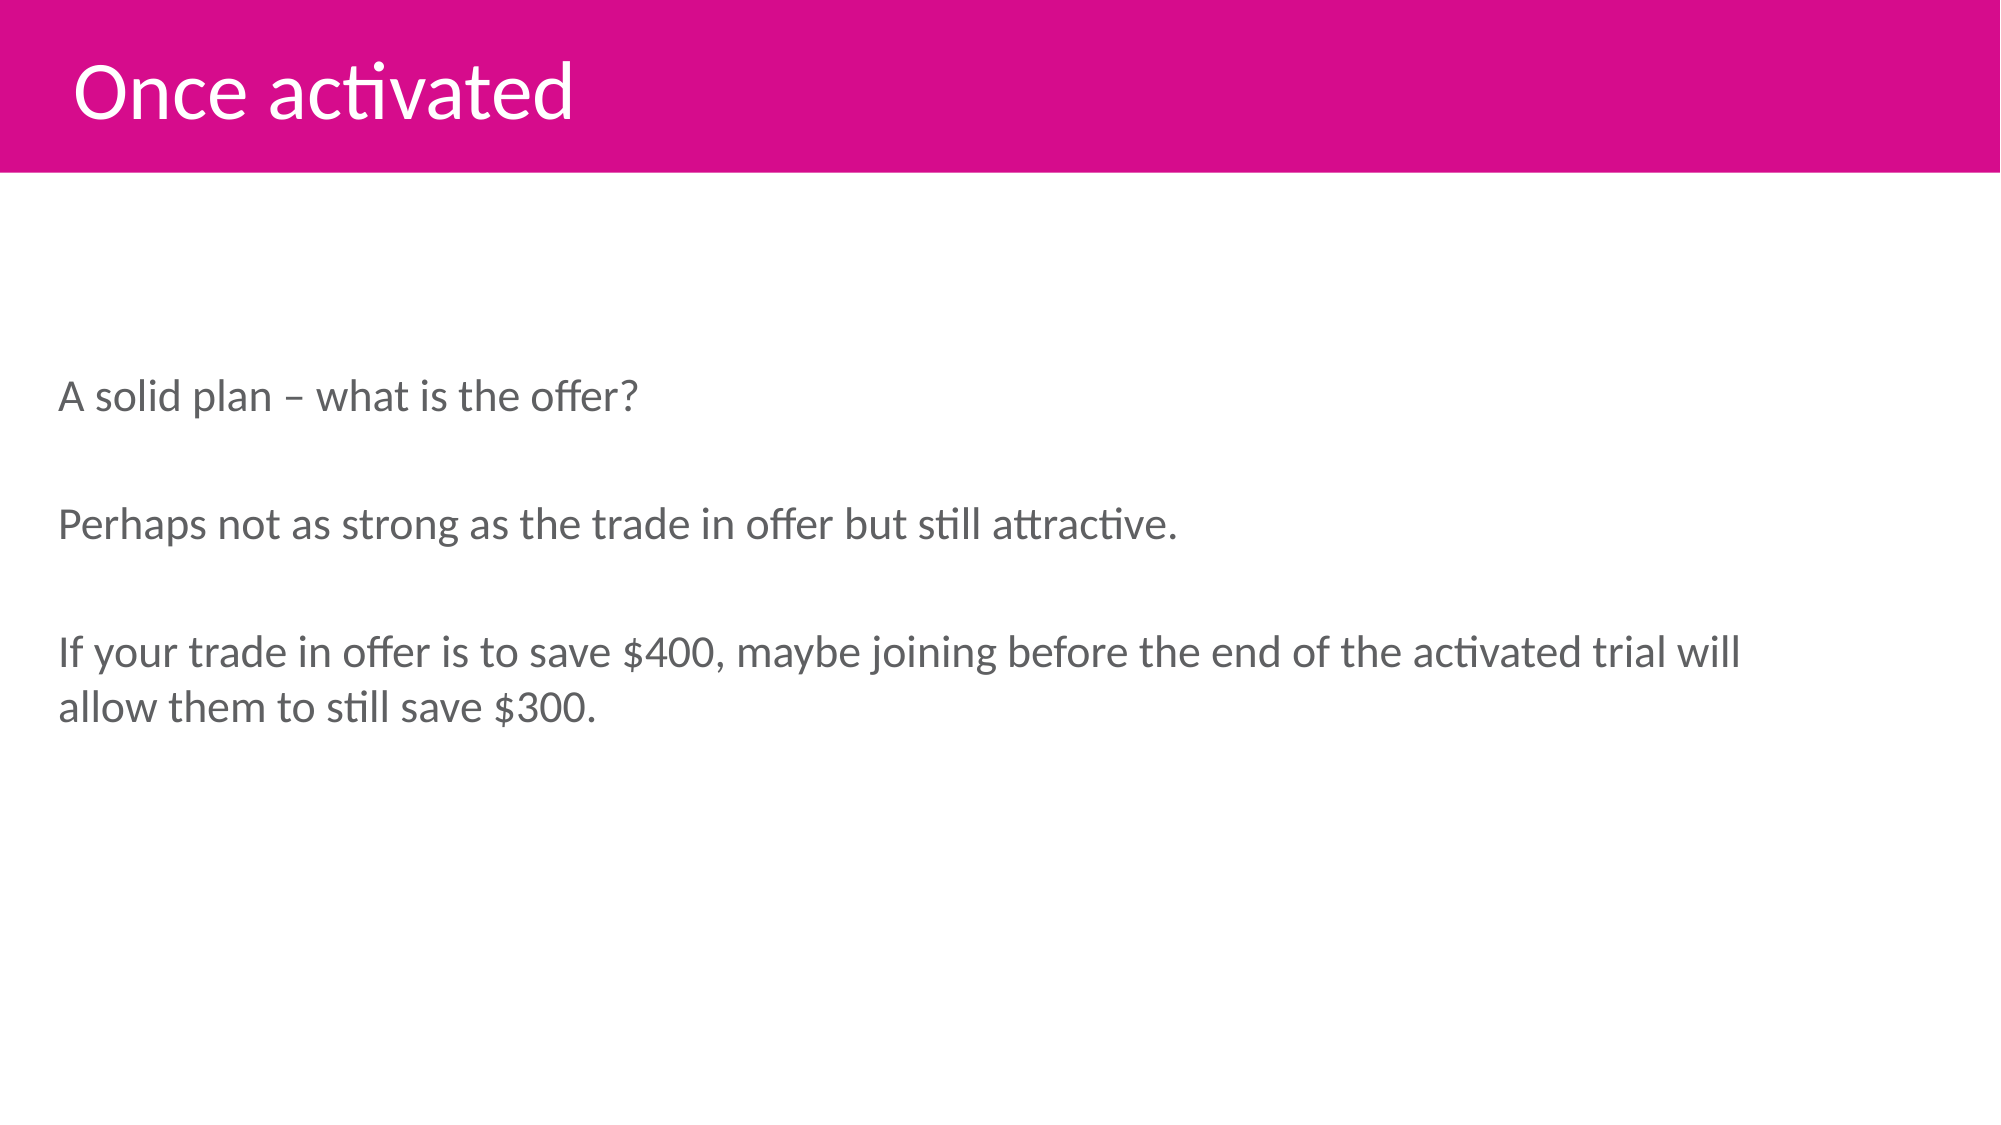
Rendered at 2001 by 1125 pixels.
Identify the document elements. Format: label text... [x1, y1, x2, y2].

list A solid plan – what is the offer? Perhaps not as strong as the trade in offer but still attractive. If your trade in offer is to save $400, maybe joining before the end of the activated trial will allow them to still save $300. [42, 229, 1842, 973]
list Once activated [0, 0, 2000, 173]
